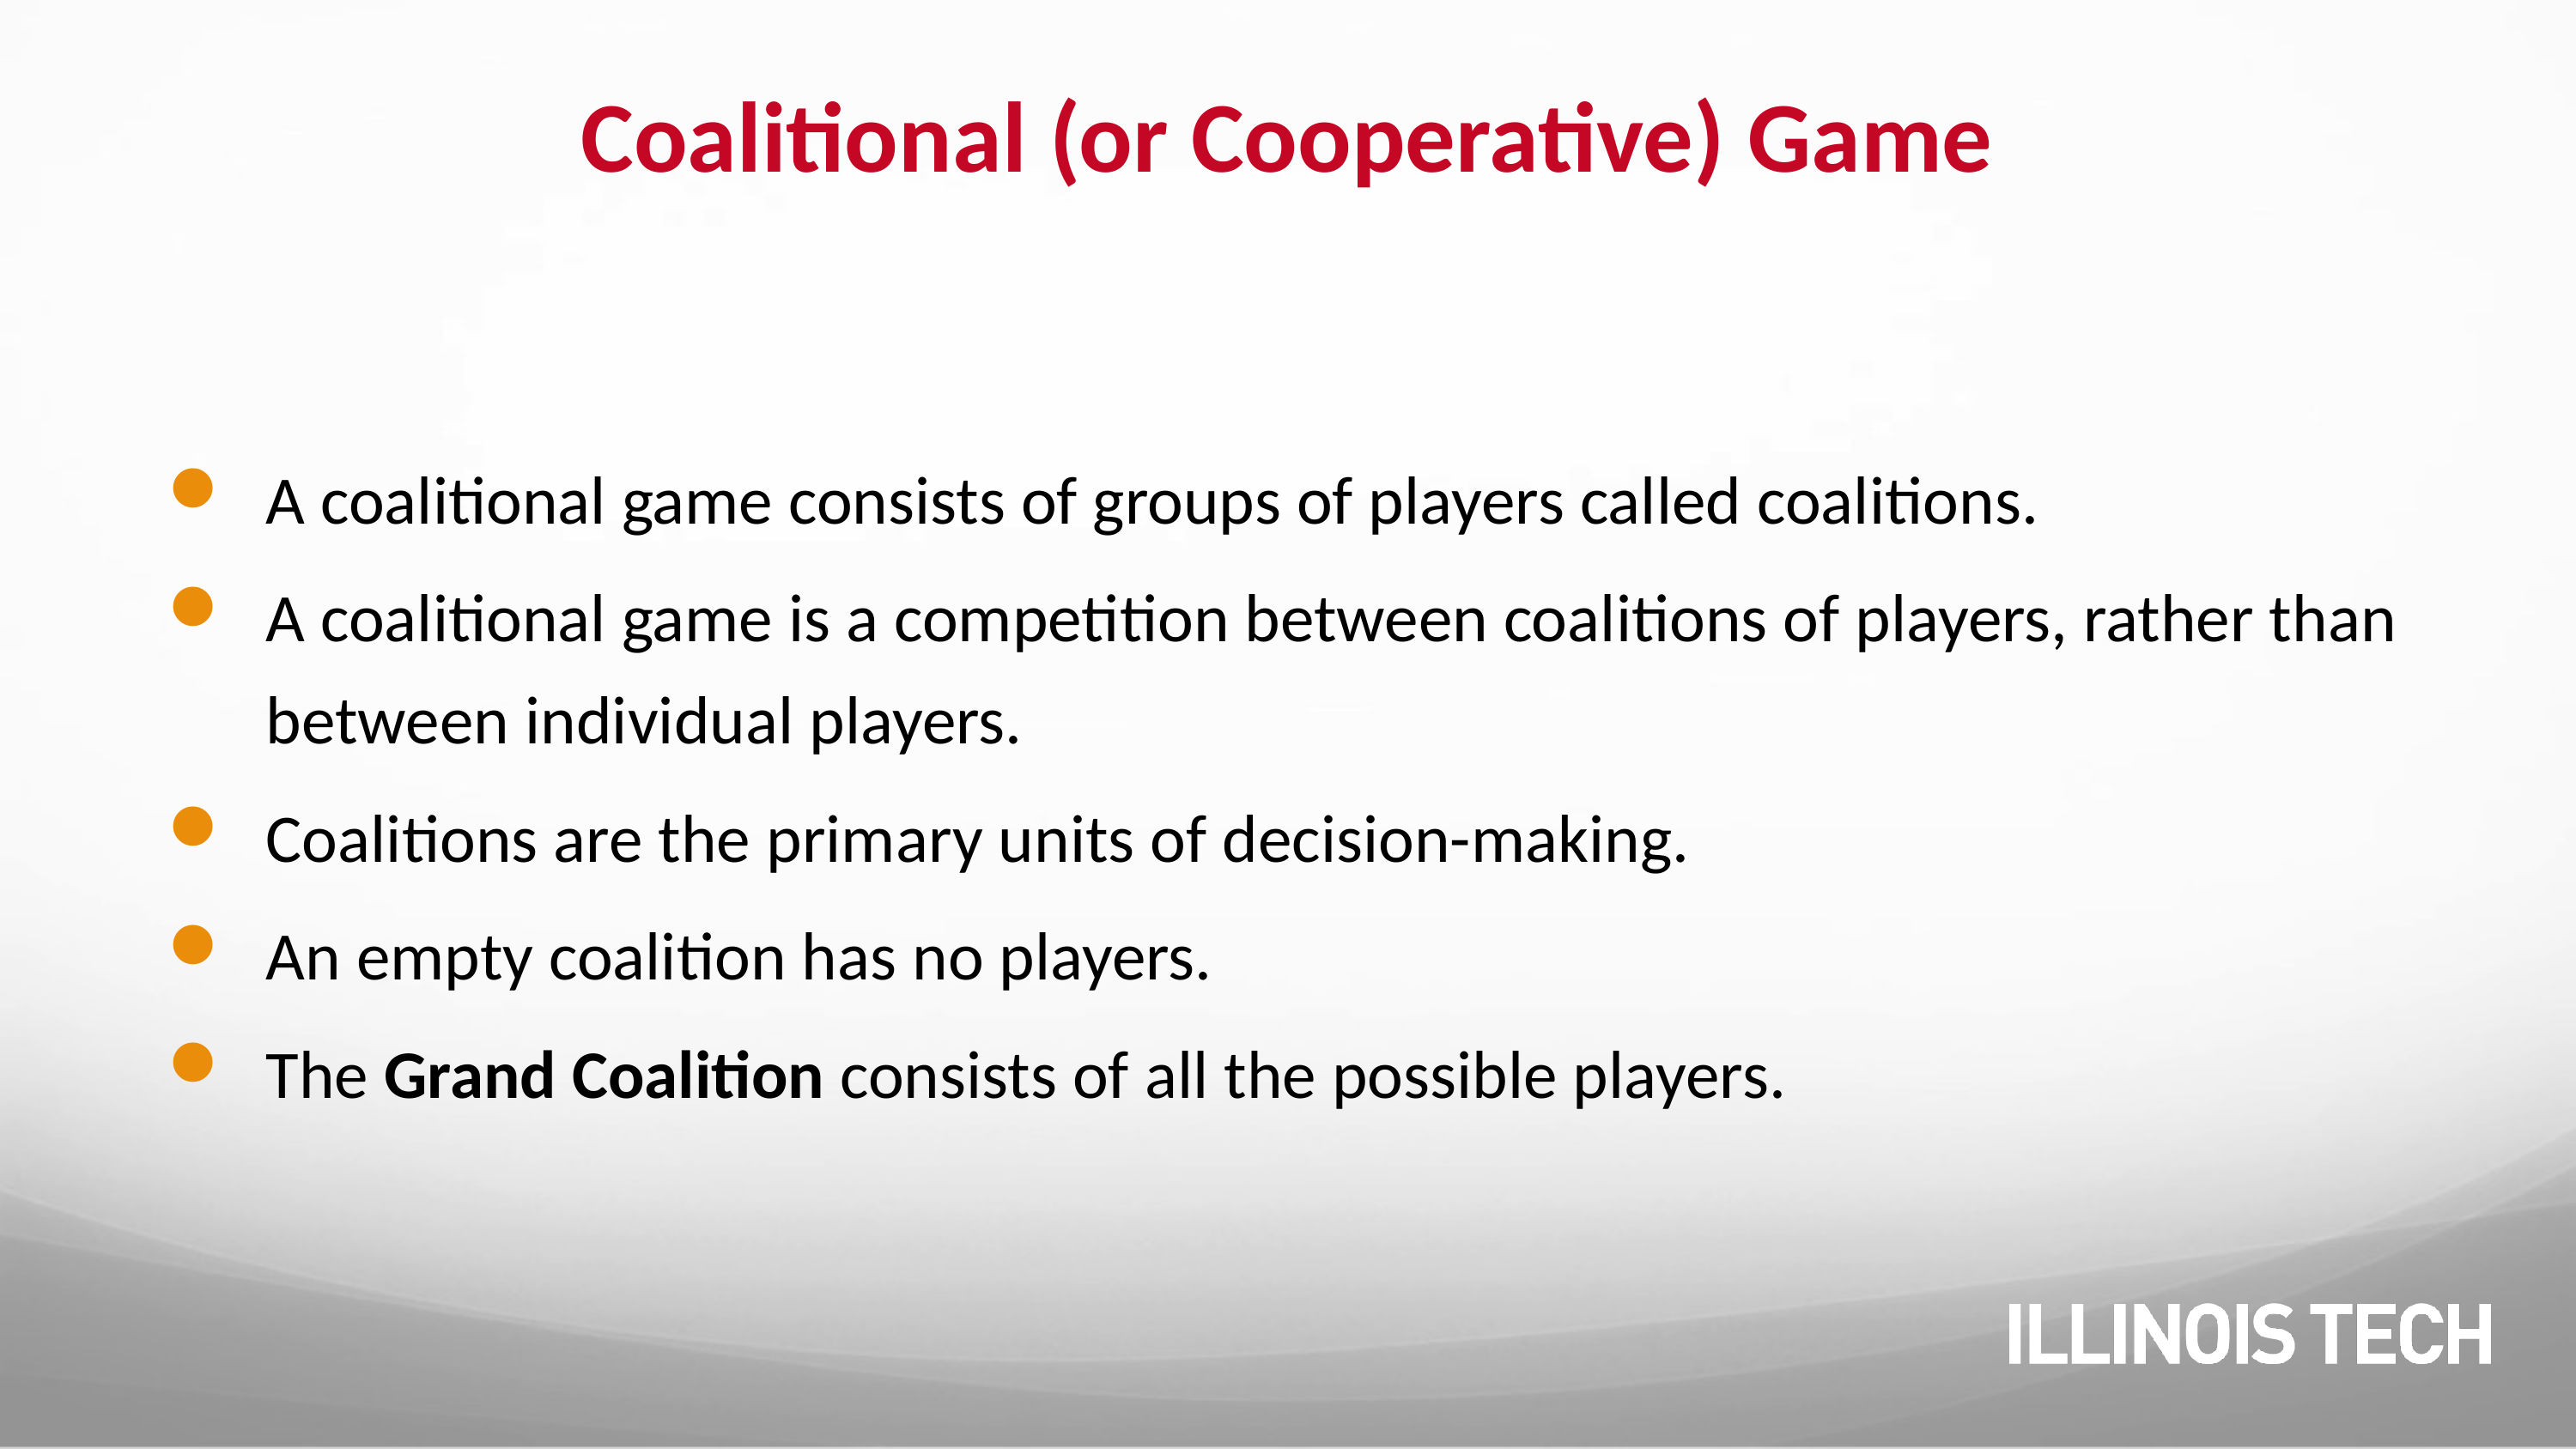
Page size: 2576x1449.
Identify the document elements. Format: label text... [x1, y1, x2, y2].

picture [0, 0, 2576, 1449]
list A coalitional game consists of groups of players called coalitions. A coalitional game is a competition between coalitions of players, rather than between individual players. Coalitions are the primary units of decision-making. An empty coalition has no players. The Grand Coalition consists of all the possible players. [155, 288, 2421, 1259]
title Coalitional (or Cooperative) Game [155, 22, 2421, 241]
